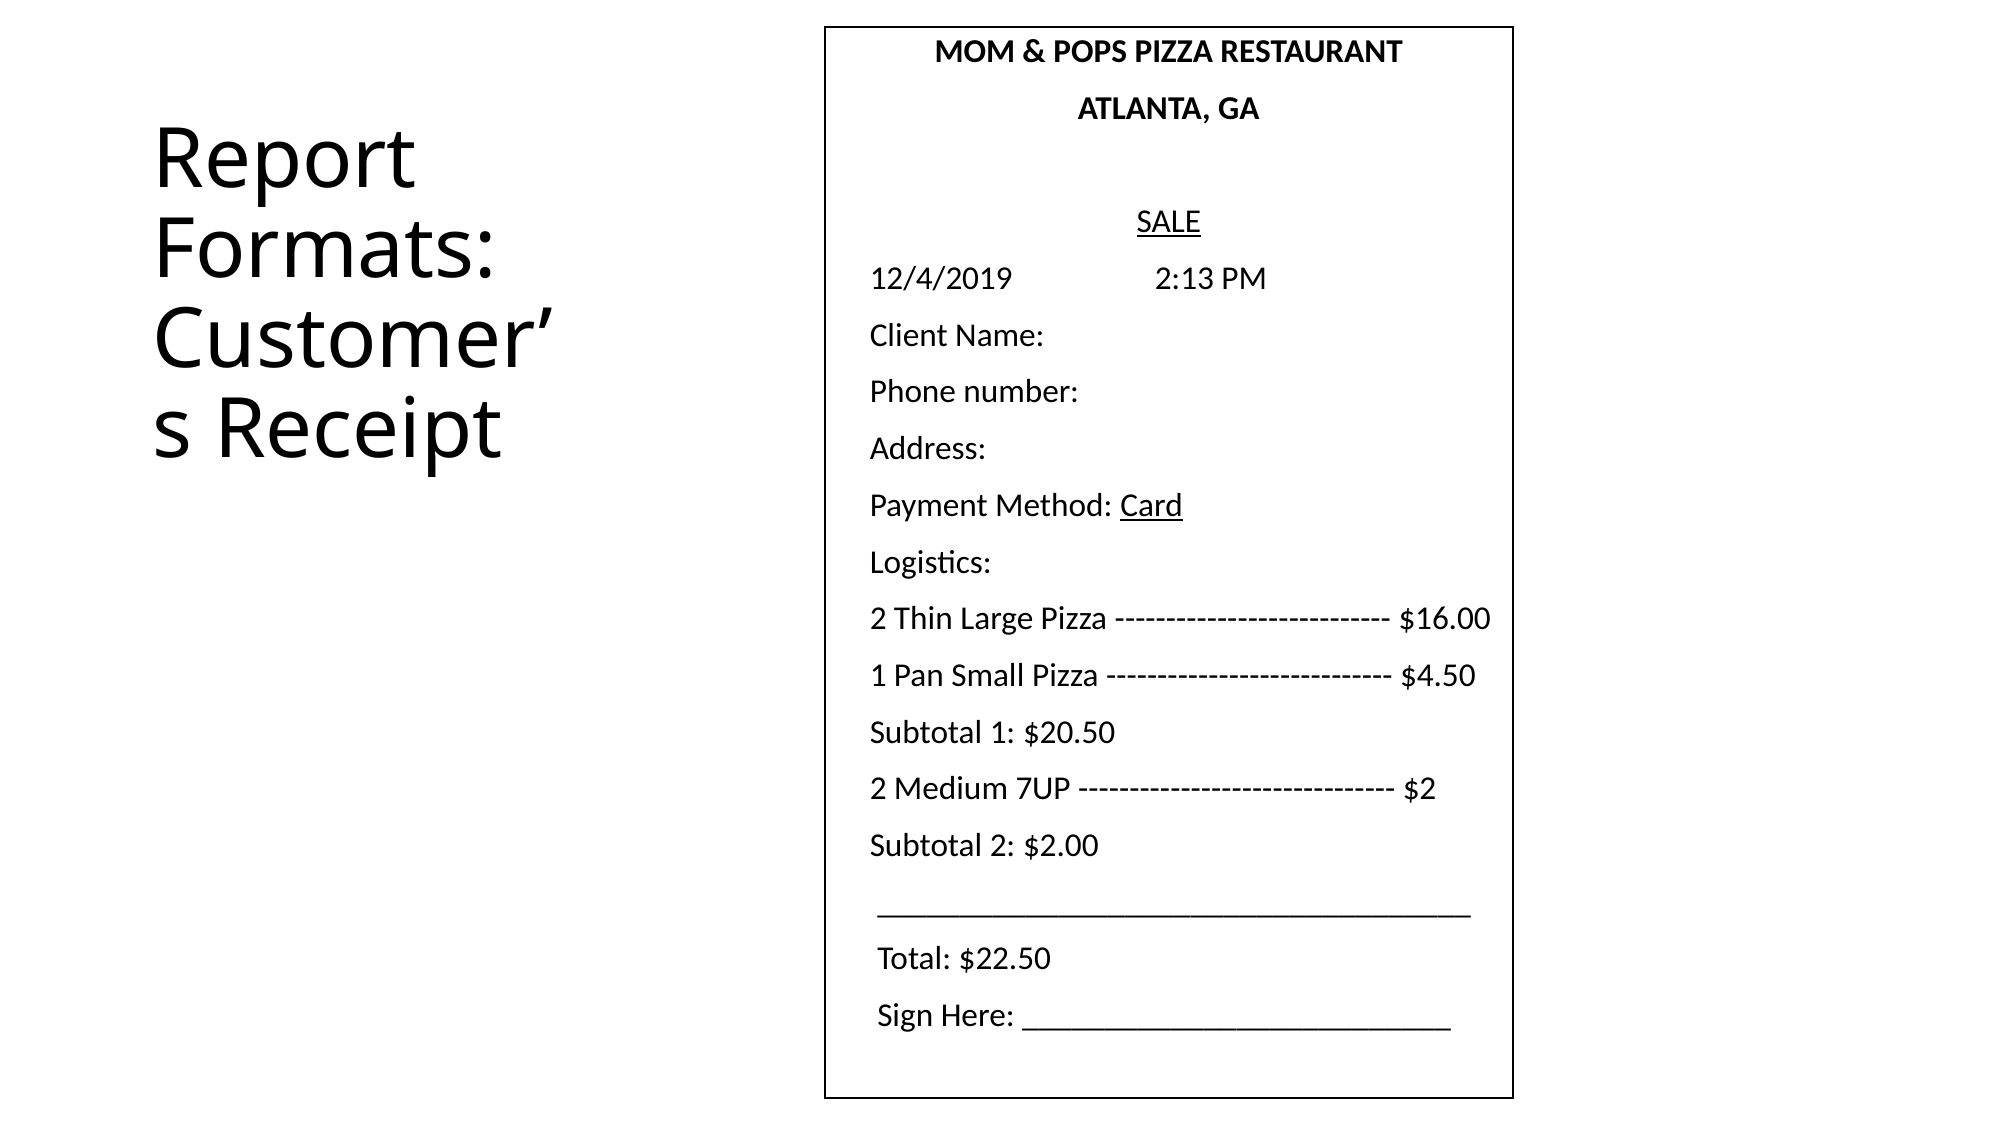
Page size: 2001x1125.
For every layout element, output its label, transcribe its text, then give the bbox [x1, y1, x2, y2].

list MOM & POPS PIZZA RESTAURANT ATLANTA, GA SALE 12/4/2019 2:13 PM Client Name: Phone number: Address: Payment Method: Card Logistics: 2 Thin Large Pizza --------------------------- $16.00 1 Pan Small Pizza ---------------------------- $4.50 Subtotal 1: $20.50 2 Medium 7UP ------------------------------- $2 Subtotal 2: $2.00 ____________________________________ Total: $22.50 Sign Here: __________________________ [824, 26, 1514, 1099]
title Report Formats: Customer’s Receipt [137, 104, 597, 483]
